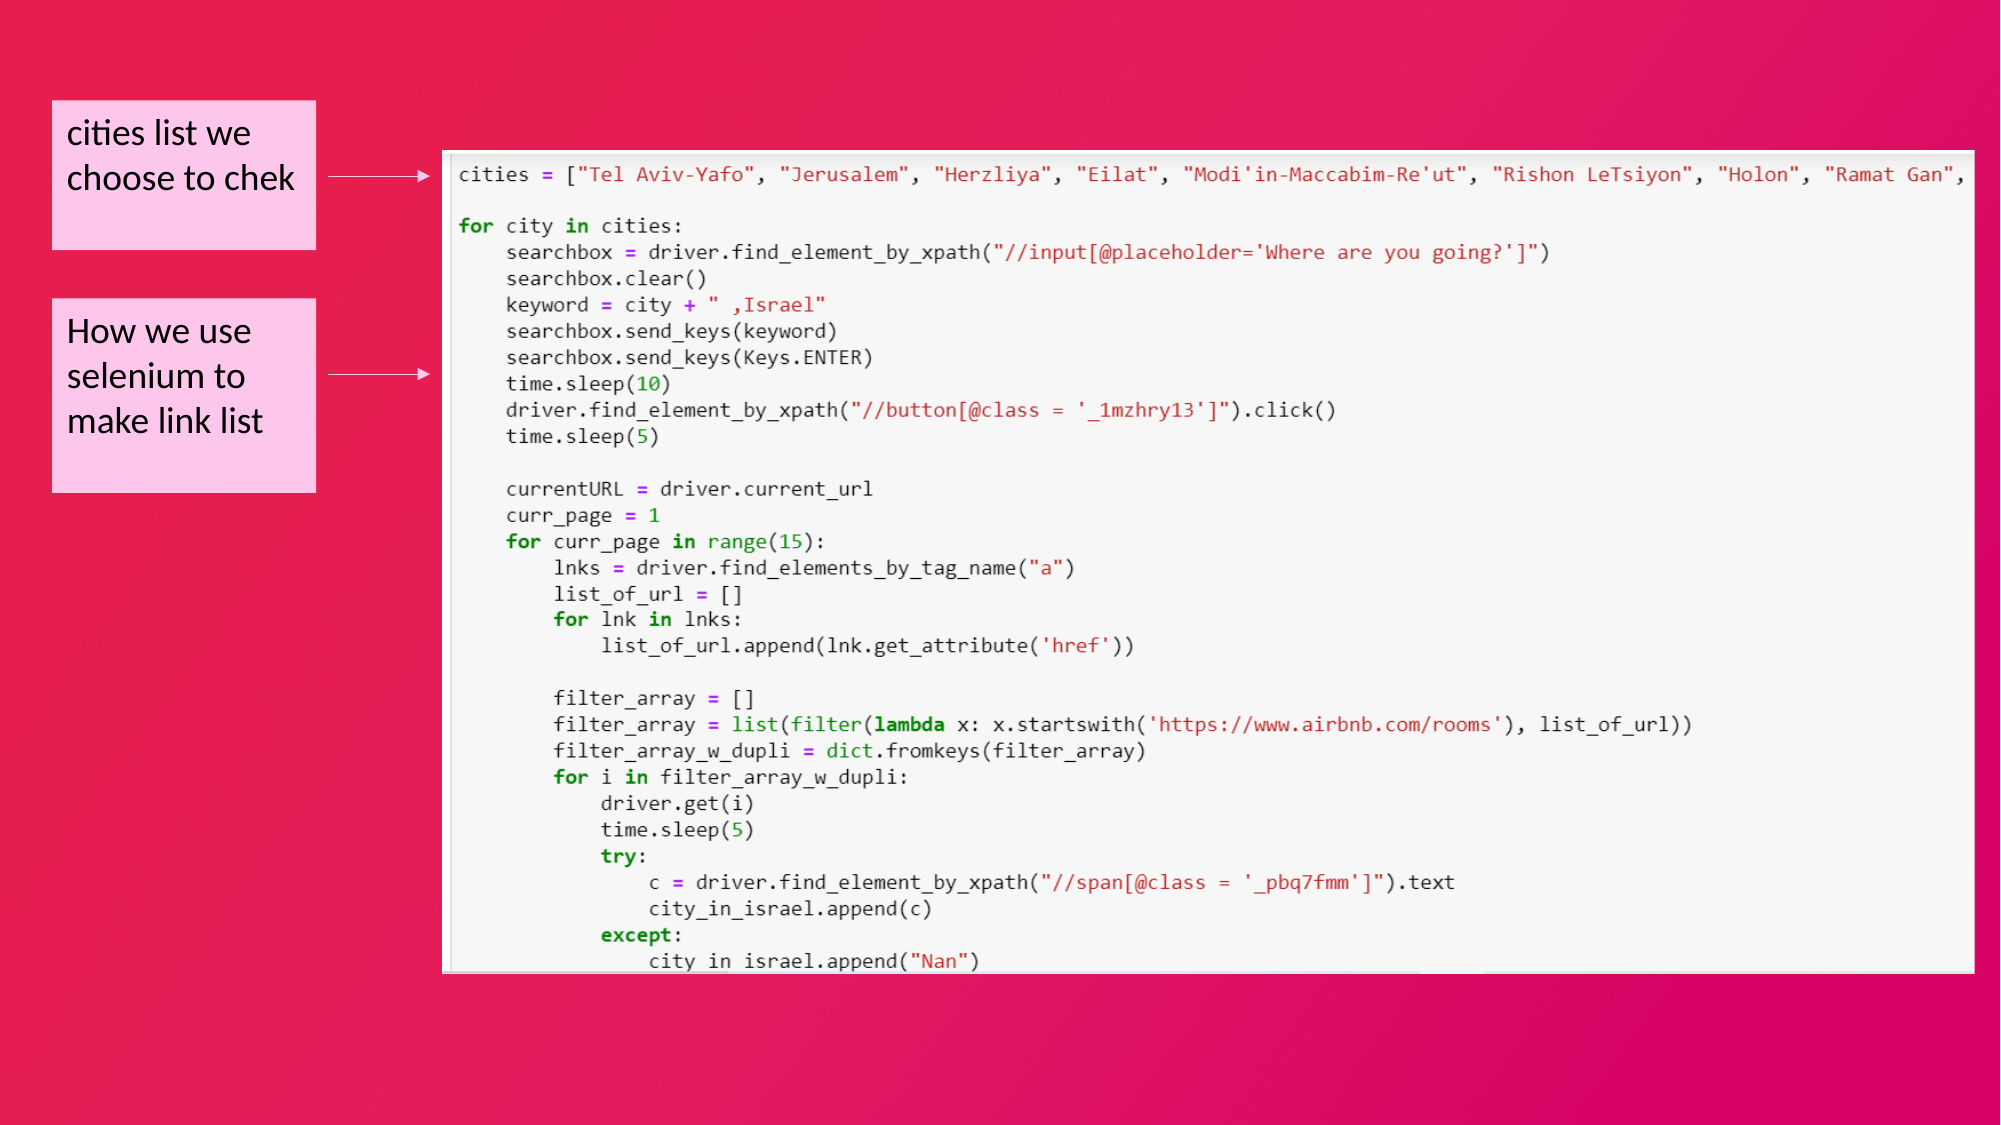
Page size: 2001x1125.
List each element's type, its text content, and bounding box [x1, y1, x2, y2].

text_box cities list we choose to chek [52, 100, 317, 251]
text_box How we use selenium to make link list [52, 298, 317, 493]
picture [0, 0, 2001, 1125]
